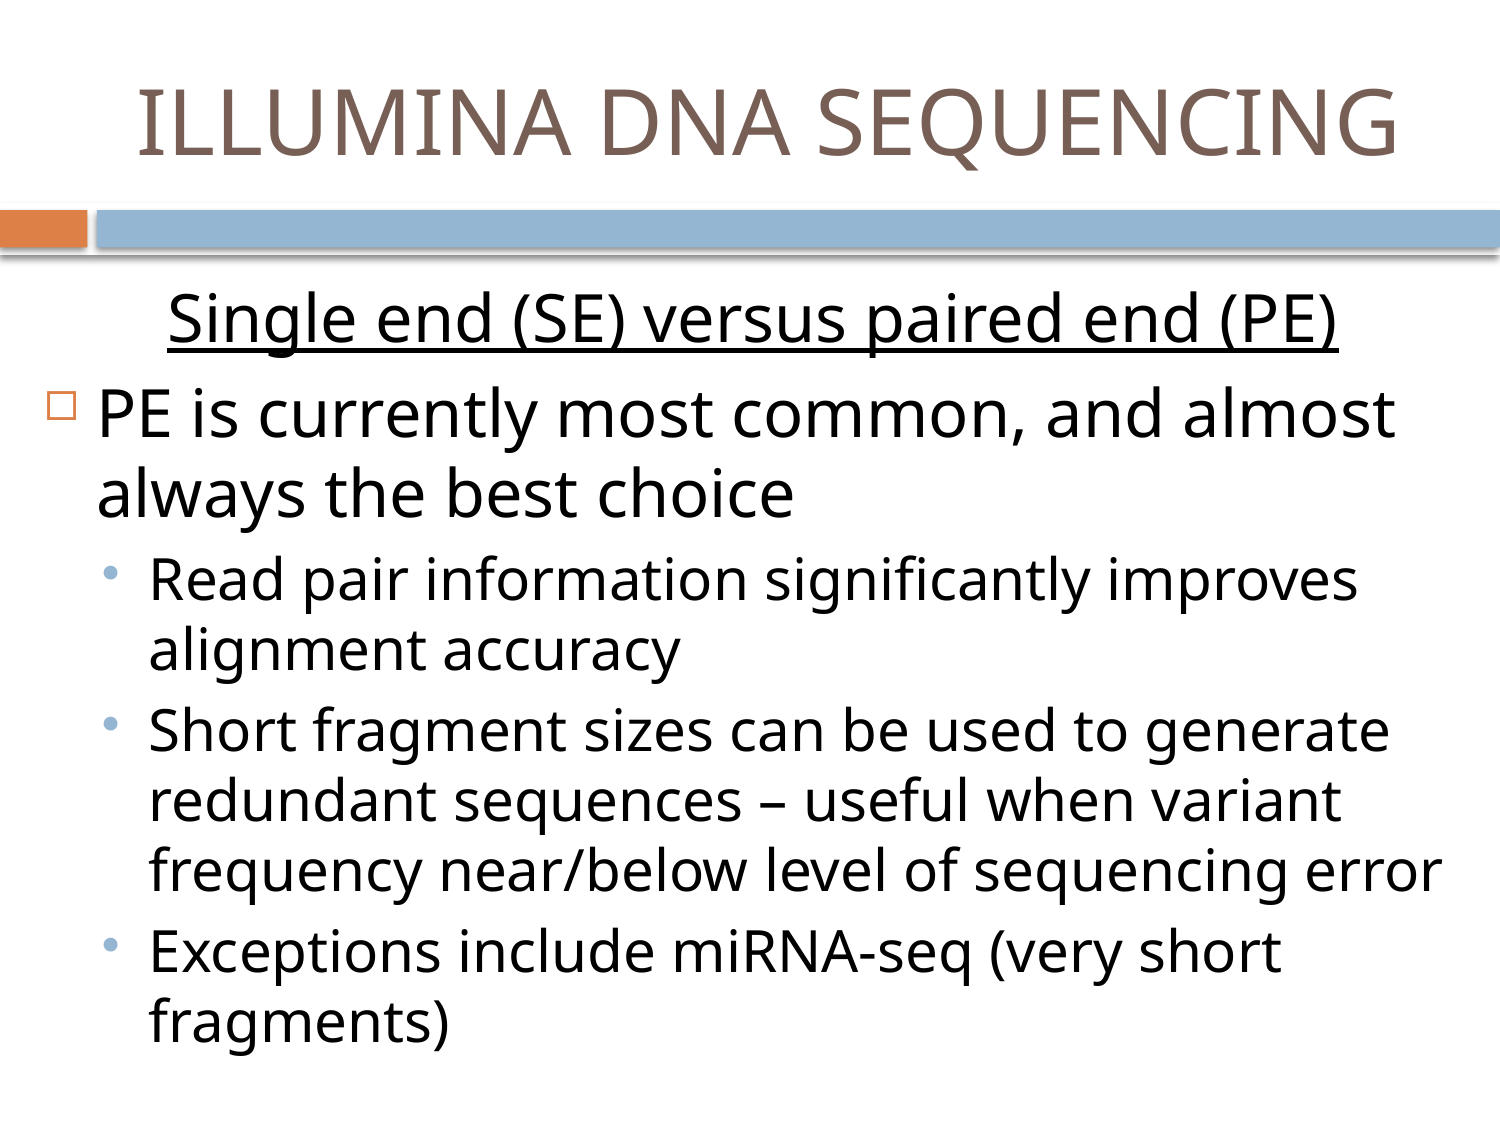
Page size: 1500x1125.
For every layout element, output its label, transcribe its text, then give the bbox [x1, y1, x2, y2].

title ILLUMINA DNA SEQUENCING [100, 37, 1438, 200]
list Single end (SE) versus paired end (PE) PE is currently most common, and almost always the best choice Read pair information significantly improves alignment accuracy Short fragment sizes can be used to generate redundant sequences – useful when variant frequency near/below level of sequencing error Exceptions include miRNA-seq (very short fragments) [29, 268, 1478, 1103]
